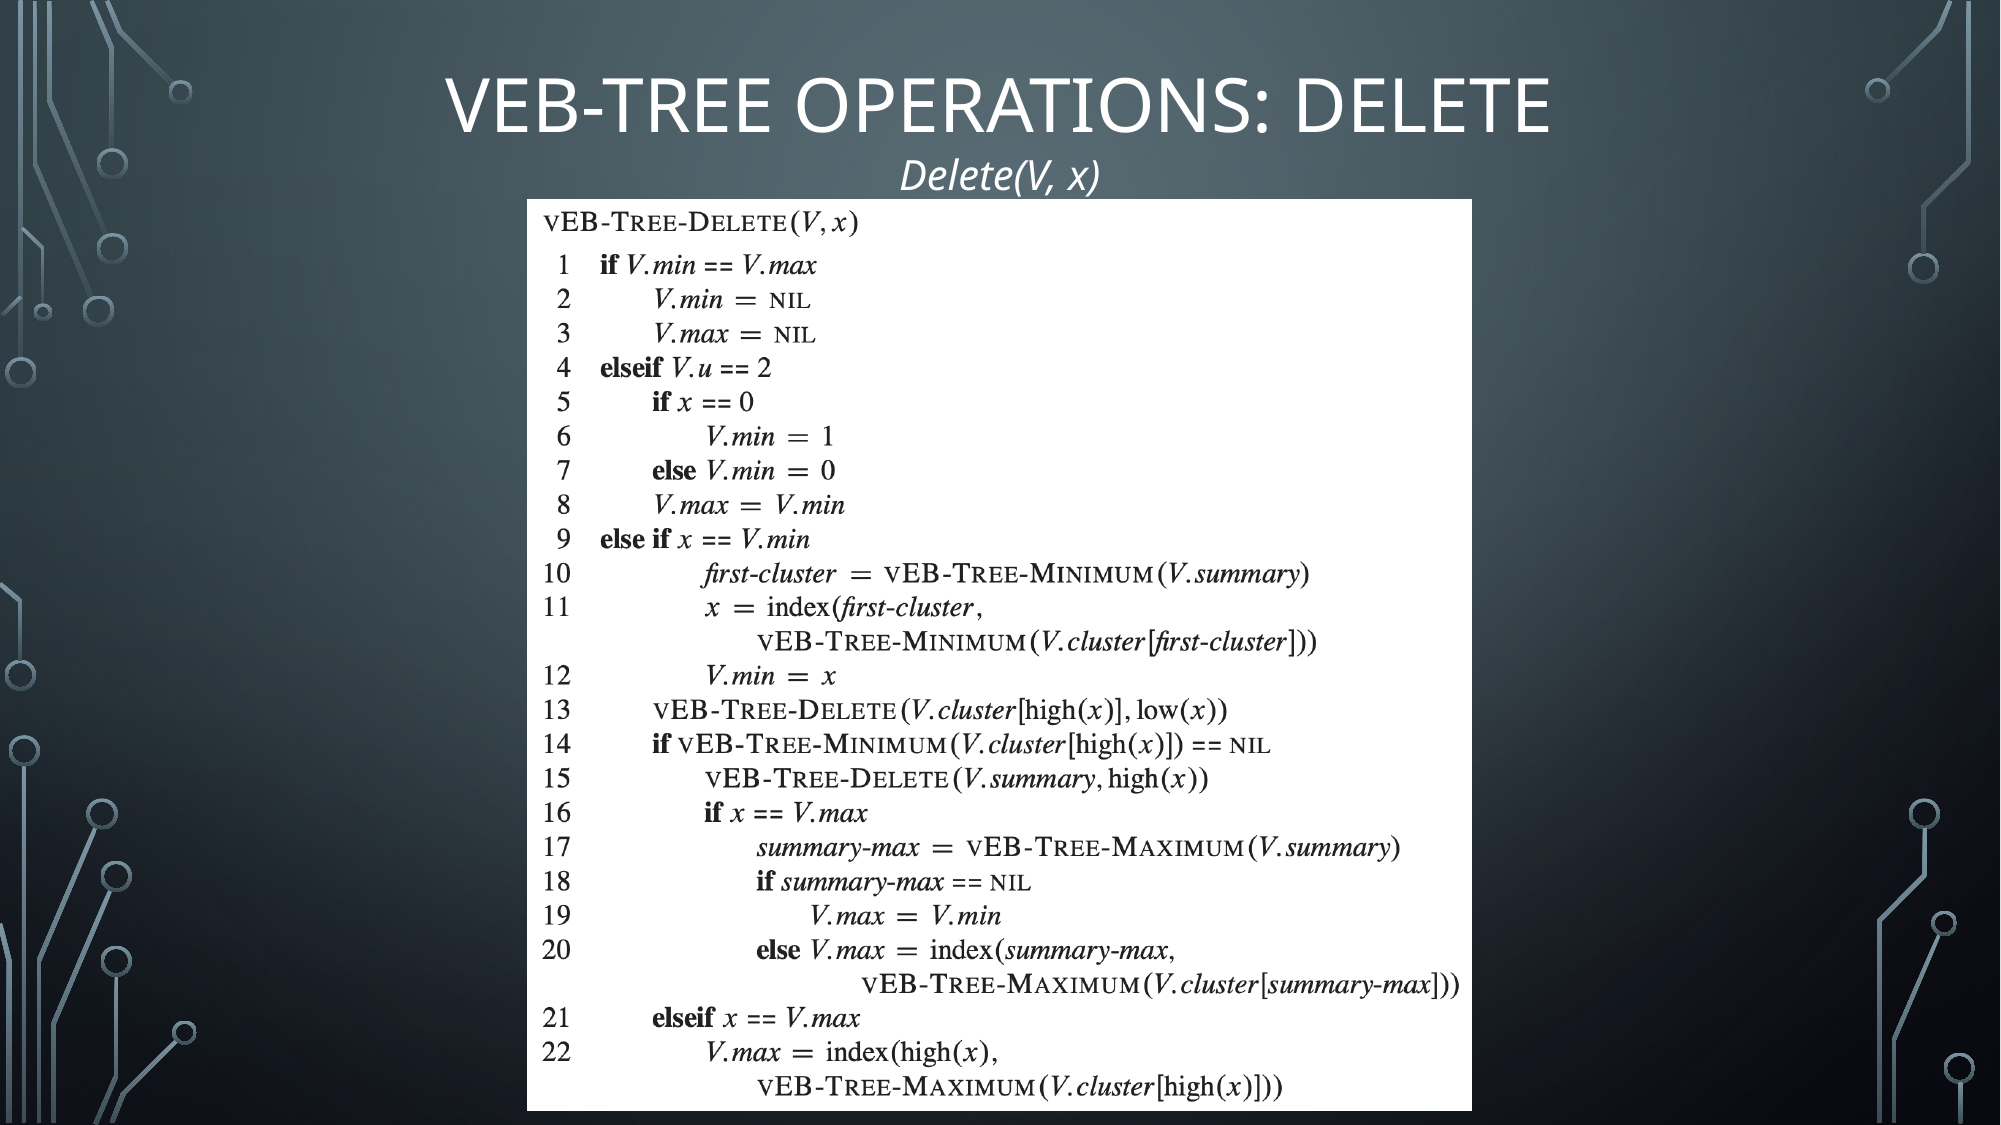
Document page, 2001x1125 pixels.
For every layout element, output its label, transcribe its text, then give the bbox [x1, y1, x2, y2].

text_box Delete(V, x) [416, 131, 1584, 208]
picture [527, 198, 1472, 1112]
title VEB-Tree Operations: Delete [187, 37, 1813, 179]
